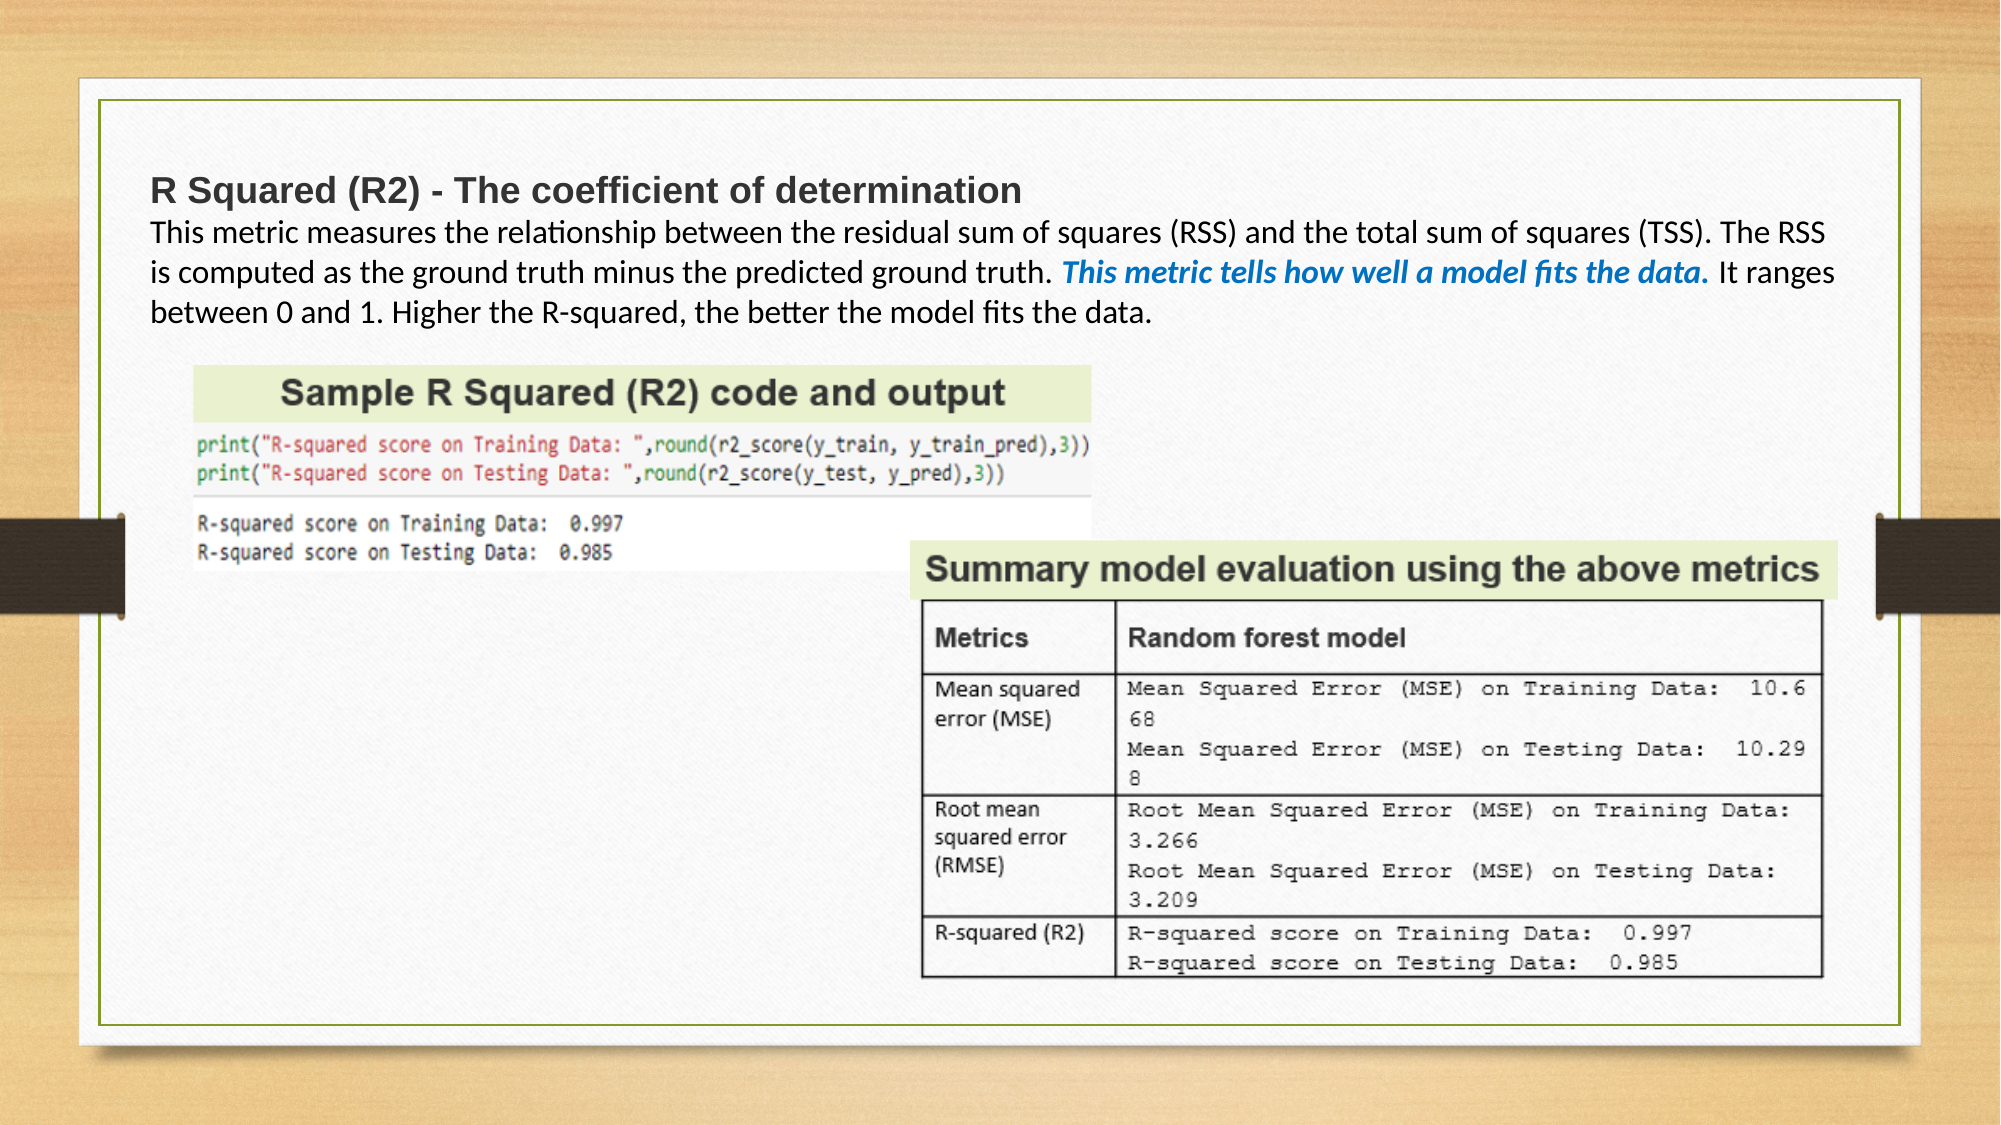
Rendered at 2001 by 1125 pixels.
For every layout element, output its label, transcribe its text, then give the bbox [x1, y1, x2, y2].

picture [0, 0, 2001, 1125]
text_box R Squared (R2) - The coefficient of determination This metric measures the relationship between the residual sum of squares (RSS) and the total sum of squares (TSS). The RSS is computed as the ground truth minus the predicted ground truth. This metric tells how well a model fits the data. It ranges between 0 and 1. Higher the R-squared, the better the model fits the data. [135, 113, 1865, 338]
